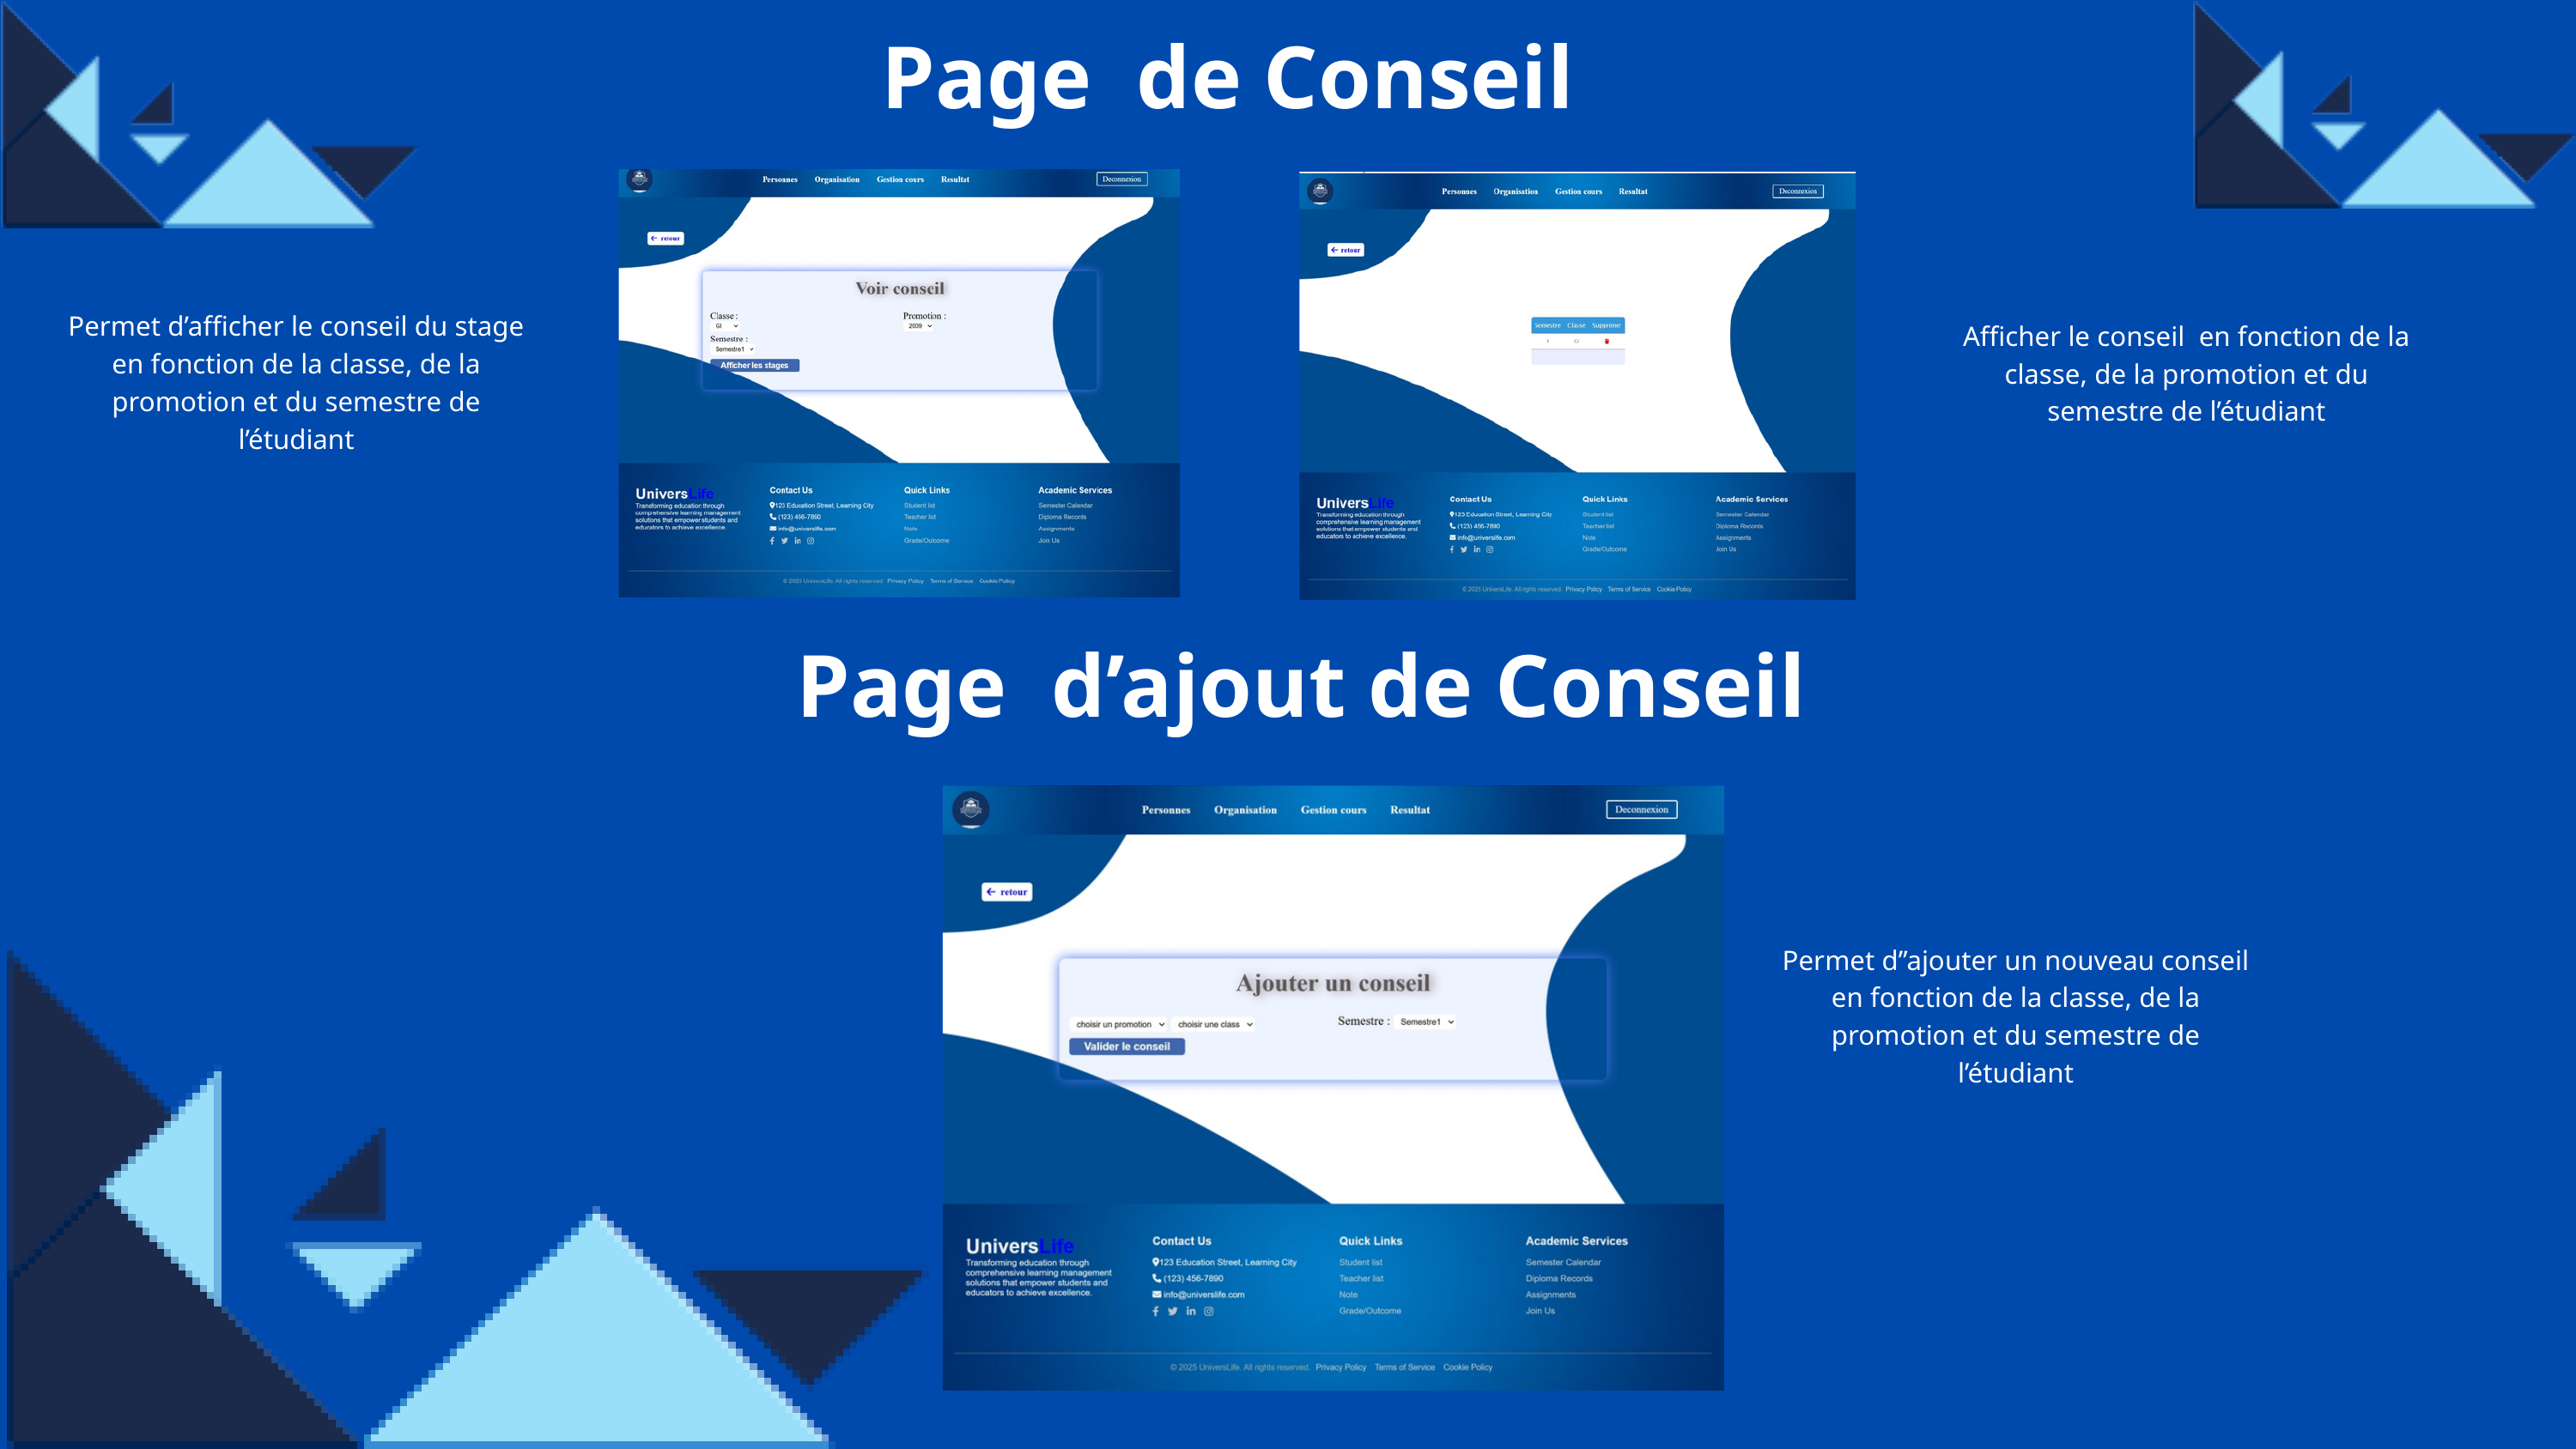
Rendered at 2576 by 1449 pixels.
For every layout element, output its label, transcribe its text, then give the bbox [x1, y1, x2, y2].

text_box Afficher le conseil en fonction de la classe, de la promotion et du semestre de l’étudiant [1950, 313, 2423, 427]
text_box Page d’ajout de Conseil [676, 658, 1928, 735]
text_box Permet d’’ajouter un nouveau conseil en fonction de la classe, de la promotion et du semestre de l’étudiant [1780, 937, 2252, 1088]
text_box Permet d’afficher le conseil du stage en fonction de la classe, de la promotion et du semestre de l’étudiant [60, 304, 532, 455]
text_box [2192, 0, 2576, 209]
text_box [0, 943, 929, 1449]
text_box [618, 169, 1181, 597]
text_box [0, 0, 419, 228]
text_box Page de Conseil [735, 51, 1721, 126]
text_box [1299, 172, 1856, 600]
text_box [942, 785, 1724, 1391]
